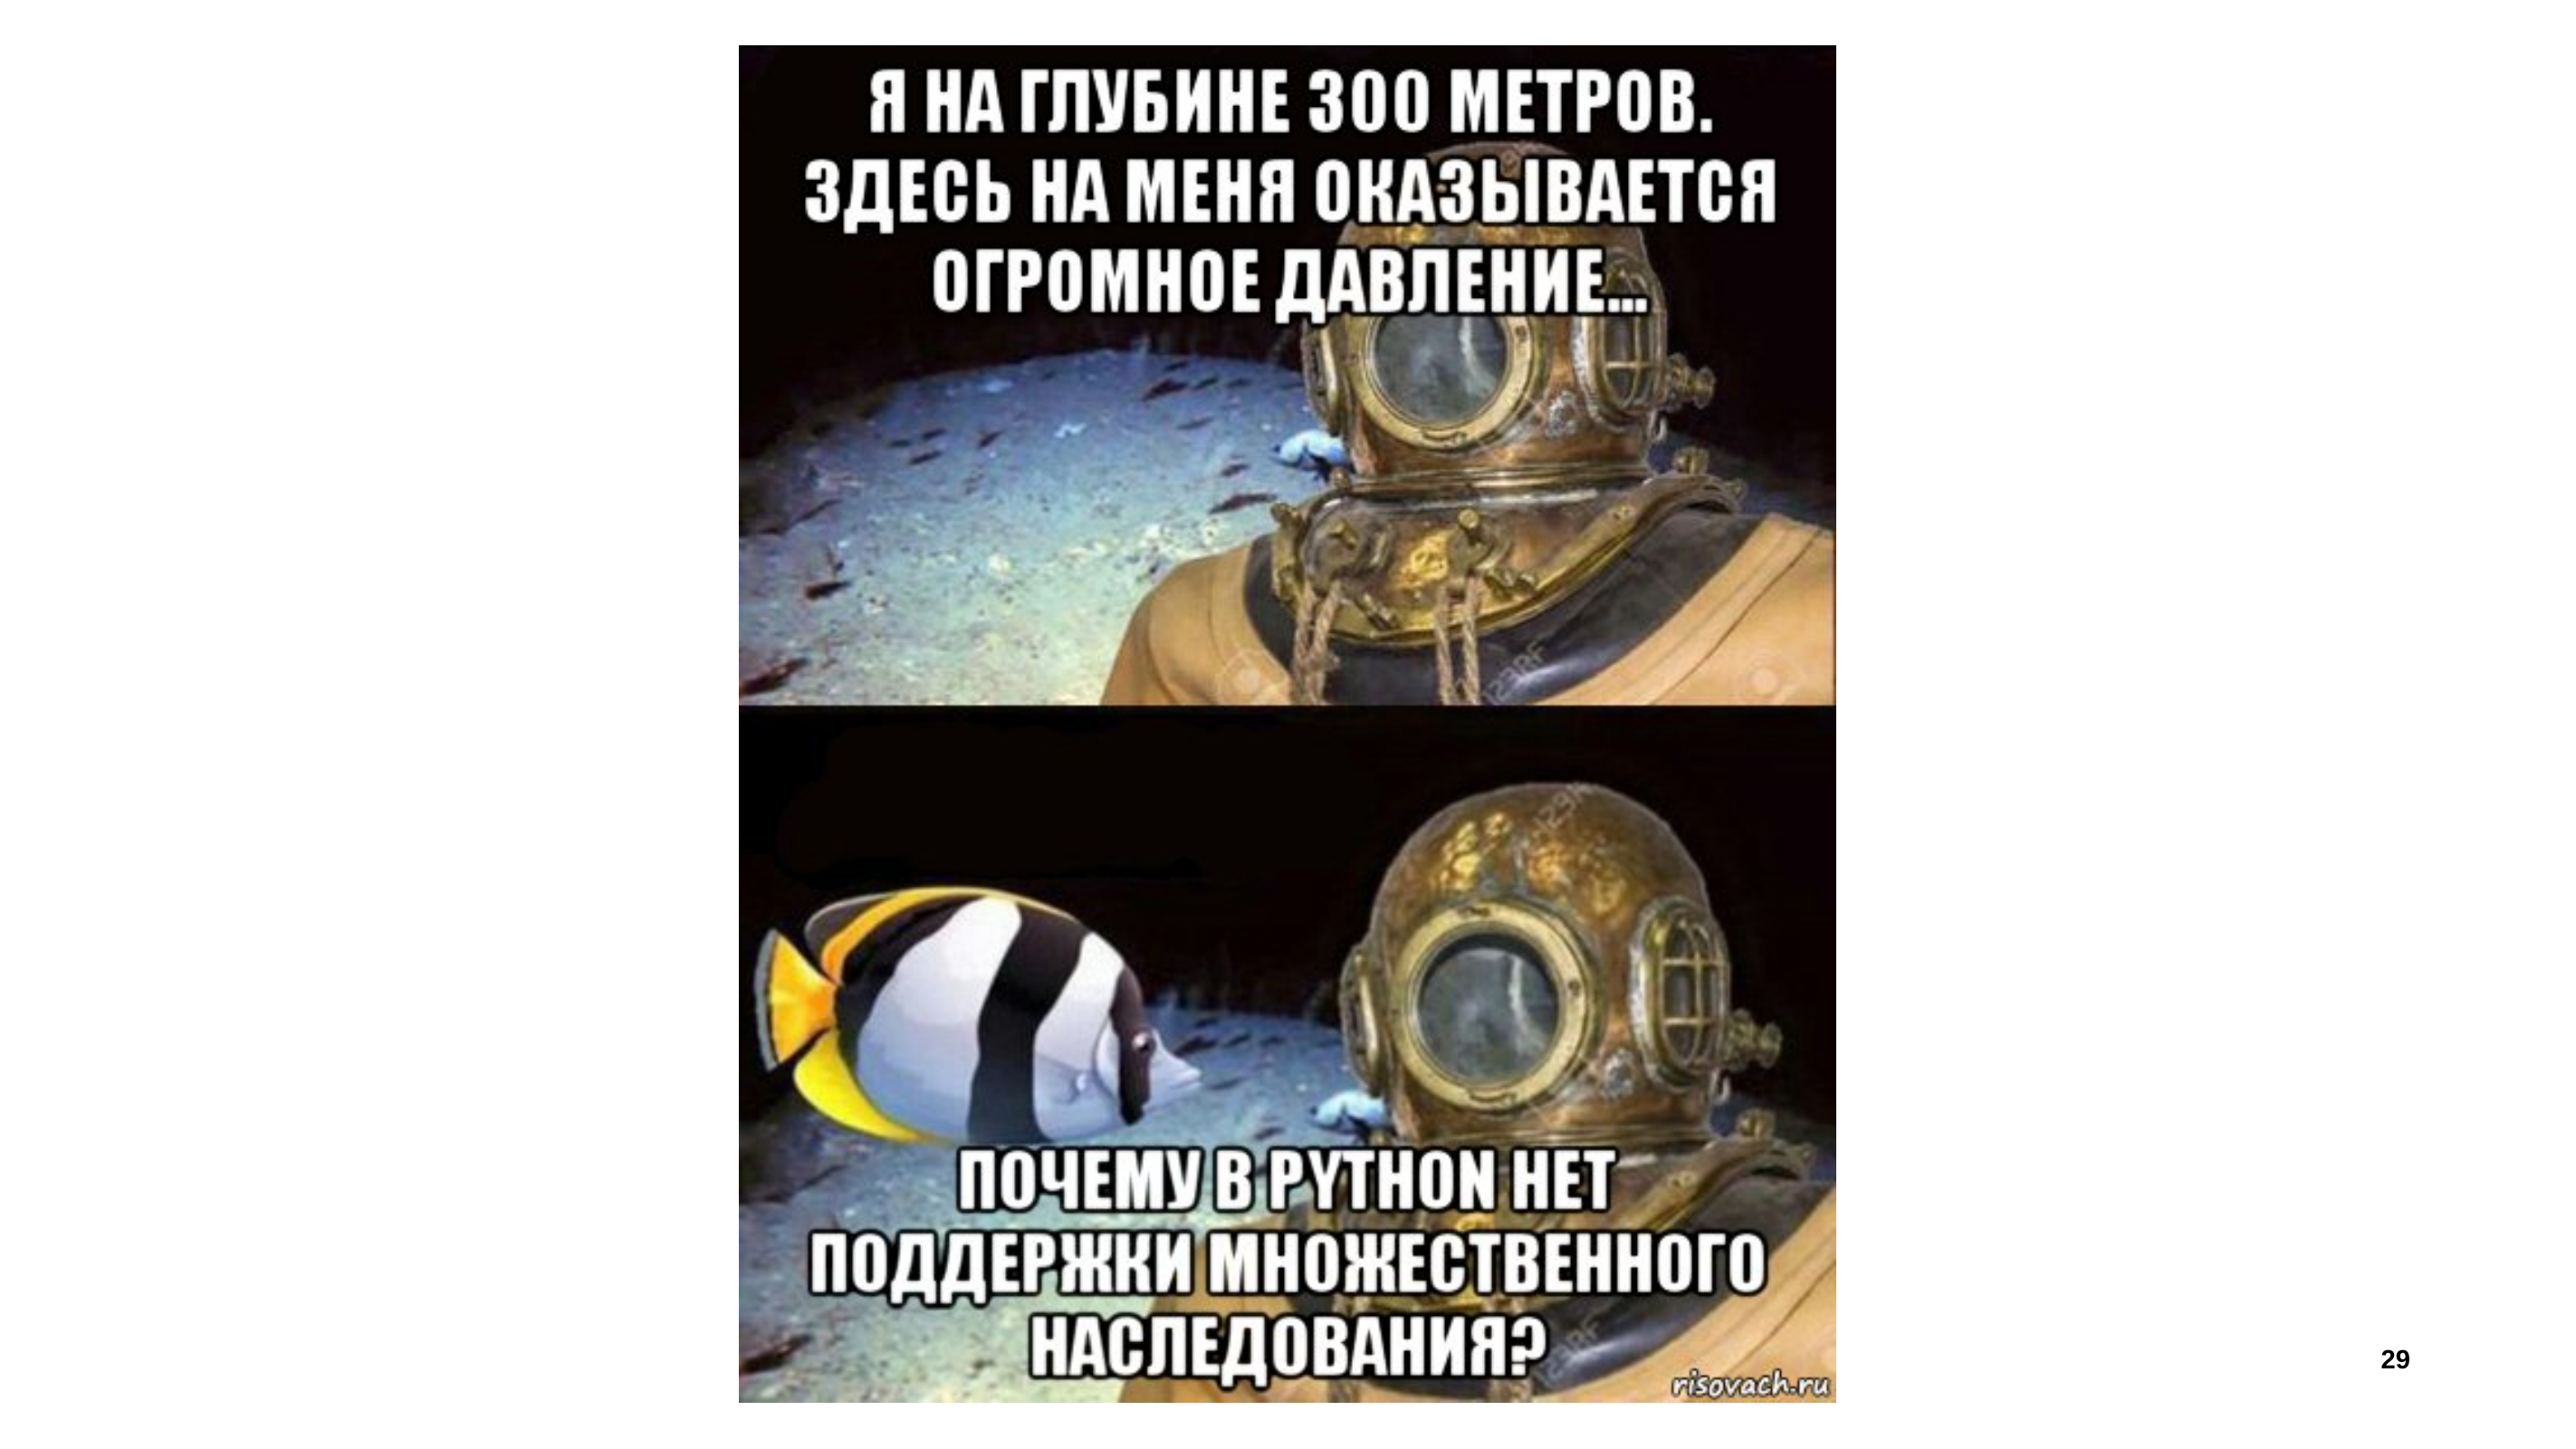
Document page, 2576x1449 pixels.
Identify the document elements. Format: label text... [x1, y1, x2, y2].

picture [739, 45, 1836, 1404]
slide_number 29 [2279, 1332, 2416, 1383]
